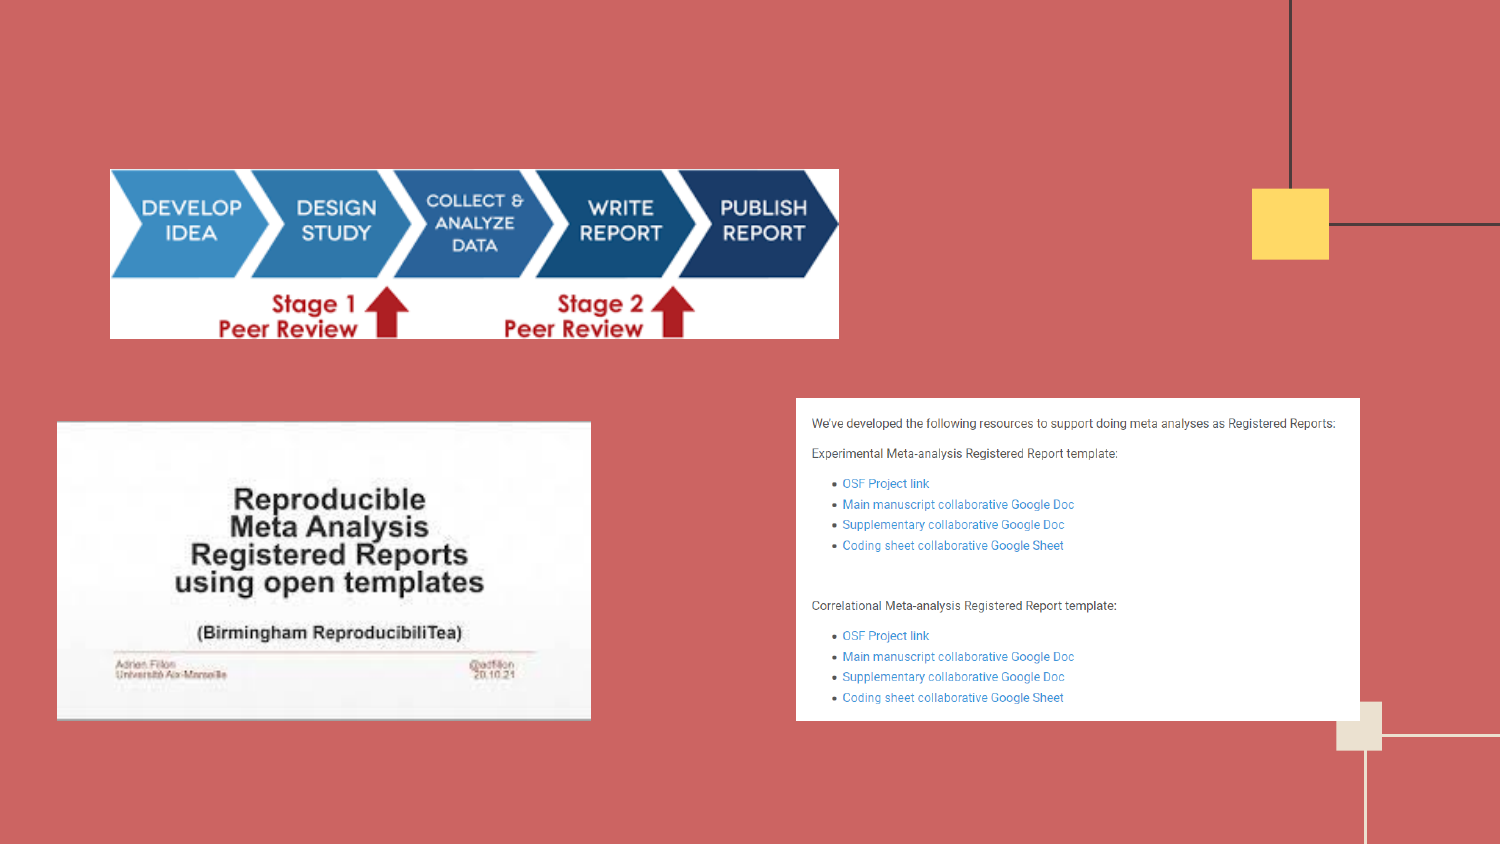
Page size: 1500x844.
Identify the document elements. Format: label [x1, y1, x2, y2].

picture [796, 398, 1360, 721]
picture [57, 421, 591, 721]
picture [110, 169, 839, 339]
